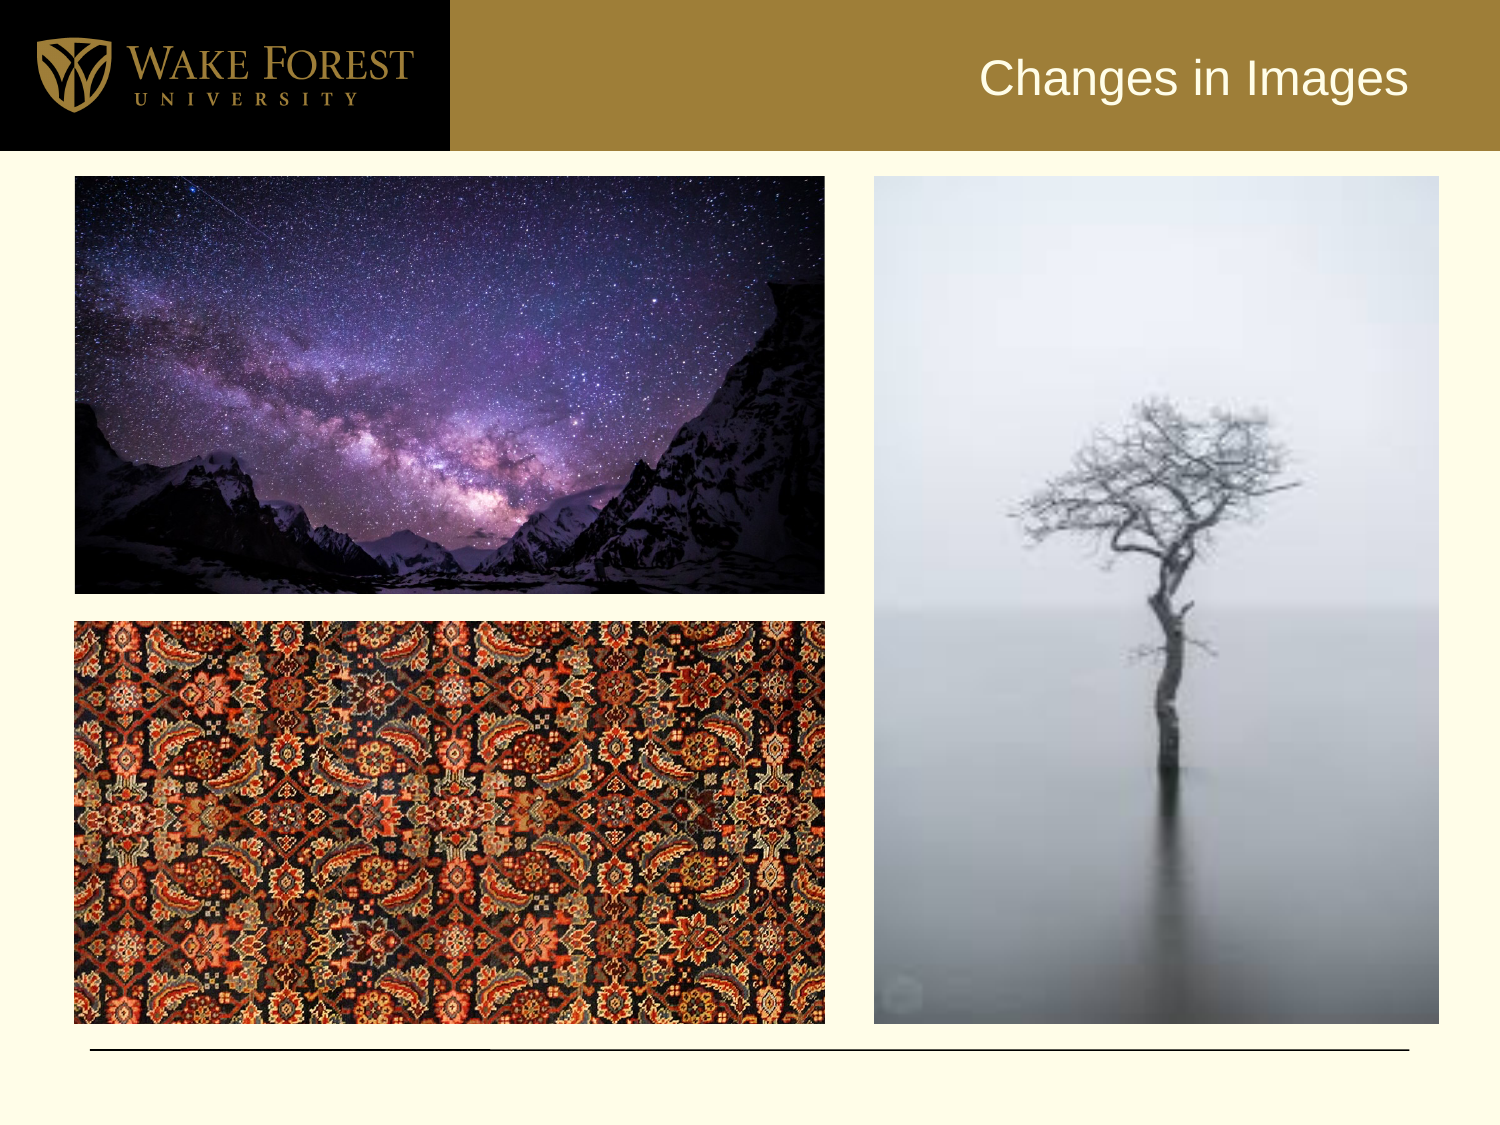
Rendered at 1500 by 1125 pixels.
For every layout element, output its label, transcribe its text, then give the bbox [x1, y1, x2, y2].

title Changes in Images [524, 0, 1425, 151]
picture [37, 37, 414, 113]
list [74, 176, 825, 594]
picture [74, 621, 825, 1025]
picture [874, 176, 1439, 1025]
